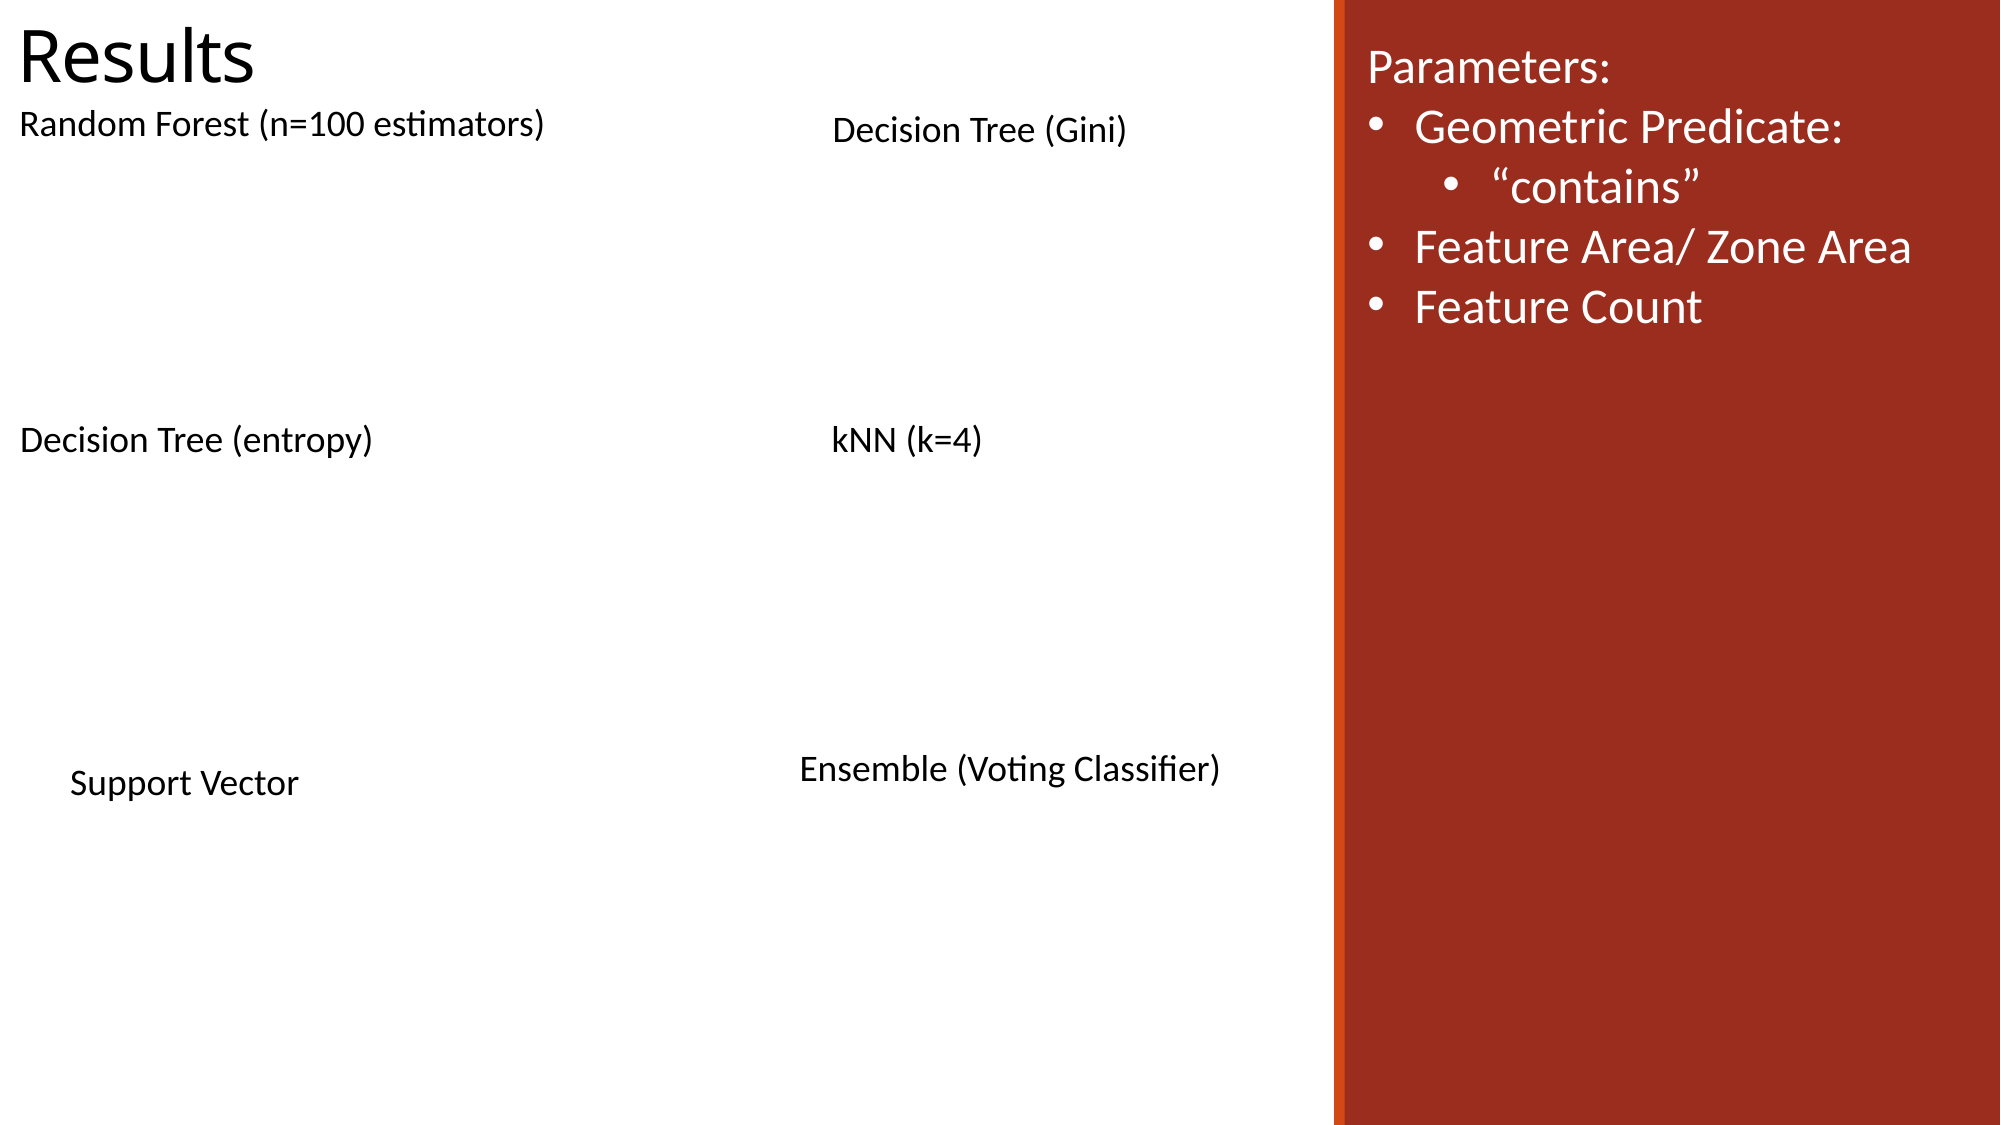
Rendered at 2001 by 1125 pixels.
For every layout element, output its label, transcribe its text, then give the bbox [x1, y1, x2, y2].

text_box [1333, 0, 1346, 1125]
text_box Decision Tree (entropy) [5, 407, 389, 468]
text_box [0, 0, 1333, 1125]
text_box Ensemble (Voting Classifier) [784, 736, 1237, 796]
text_box kNN (k=4) [816, 407, 998, 468]
text_box Decision Tree (Gini) [817, 97, 1143, 158]
text_box Random Forest (n=100 estimators) [4, 92, 561, 152]
text_box [1346, 0, 2000, 1125]
text_box Parameters: Geometric Predicate: “contains” Feature Area/ Zone Area Feature Count [1352, 26, 1997, 341]
text_box Support Vector [55, 750, 315, 811]
title Results [3, 0, 291, 106]
